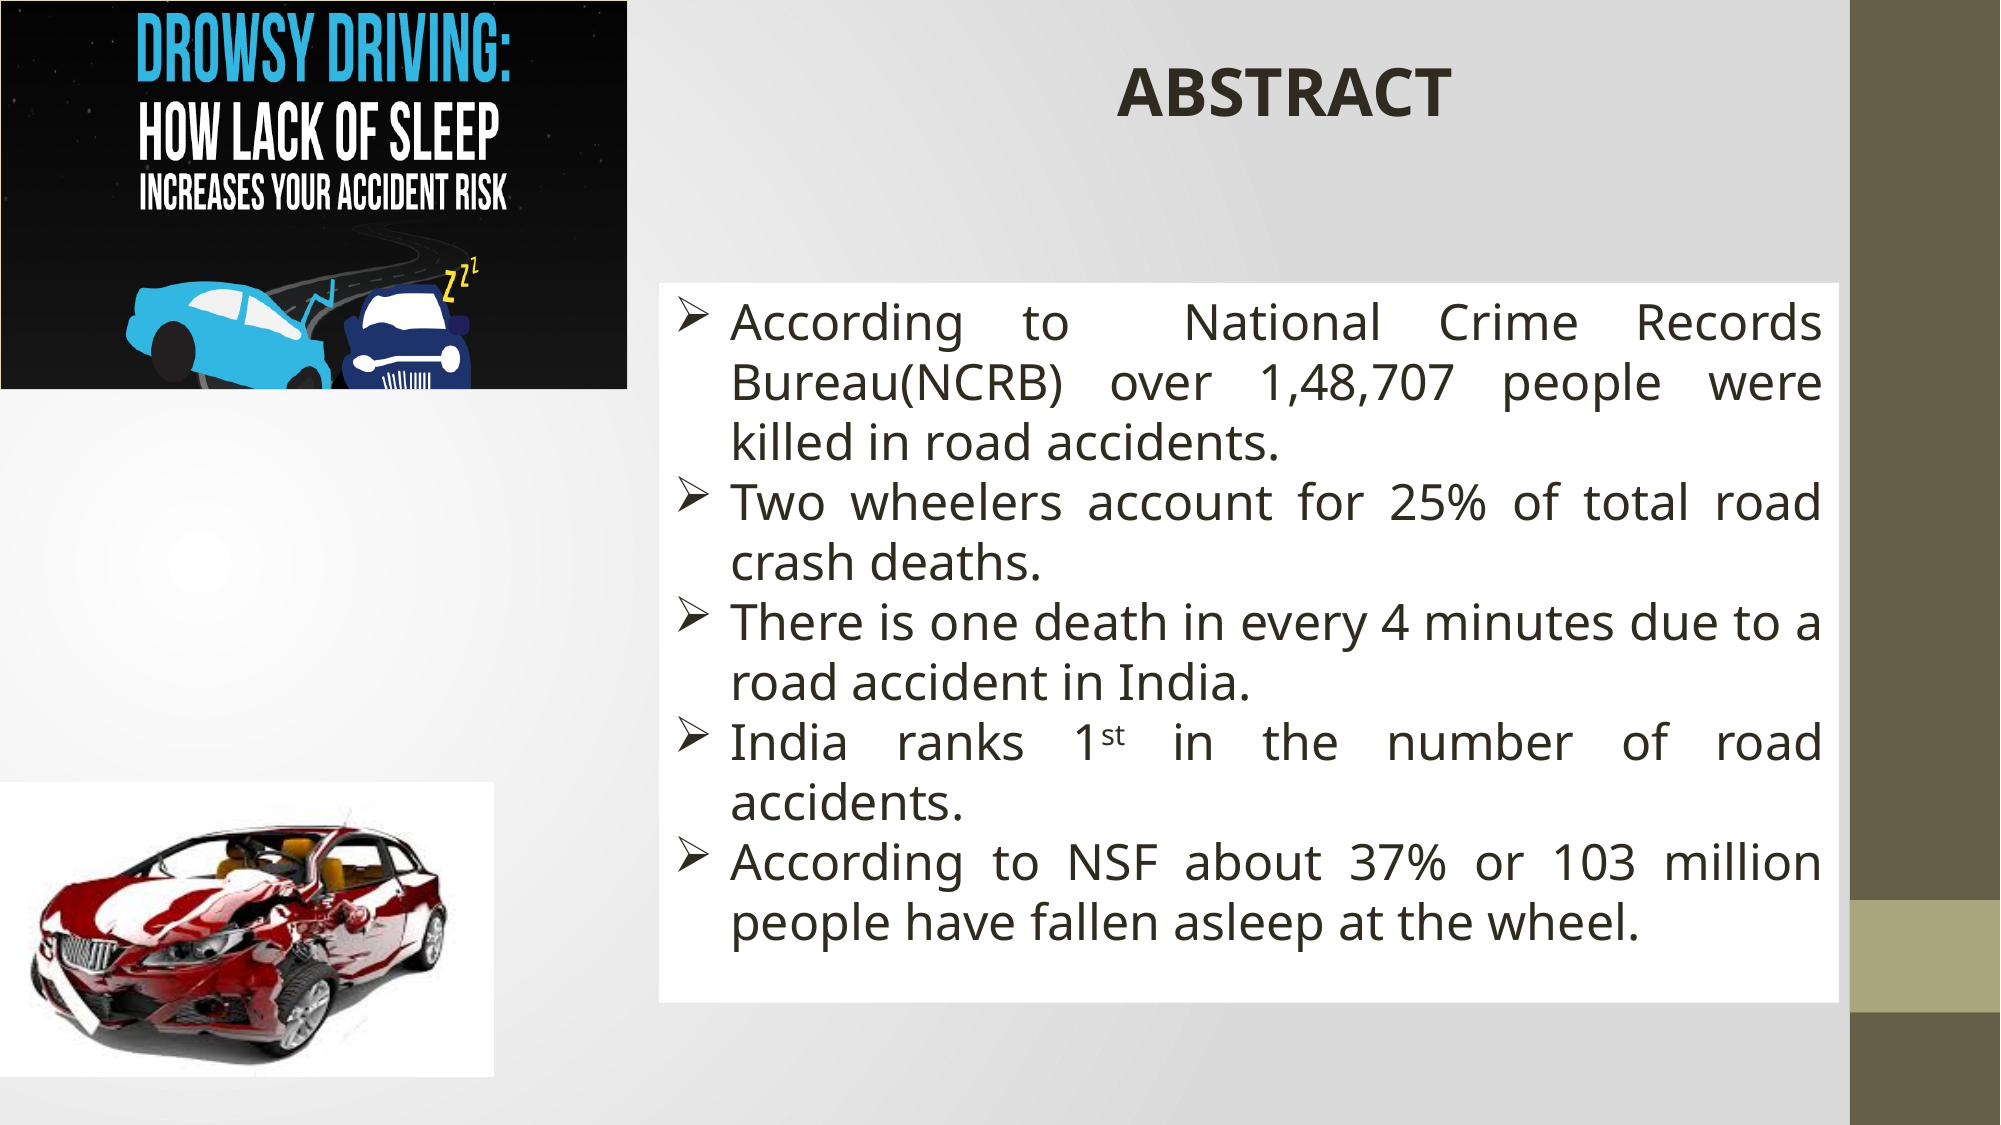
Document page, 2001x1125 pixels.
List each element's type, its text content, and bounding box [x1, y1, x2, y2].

text_box ABSTRACT [1029, 51, 1469, 138]
picture [0, 0, 629, 391]
picture [0, 782, 494, 1077]
text_box According to National Crime Records Bureau(NCRB) over 1,48,707 people were killed in road accidents. Two wheelers account for 25% of total road crash deaths. There is one death in every 4 minutes due to a road accident in India. India ranks 1st in the number of road accidents. According to NSF about 37% or 103 million people have fallen asleep at the wheel. [659, 282, 1839, 1003]
